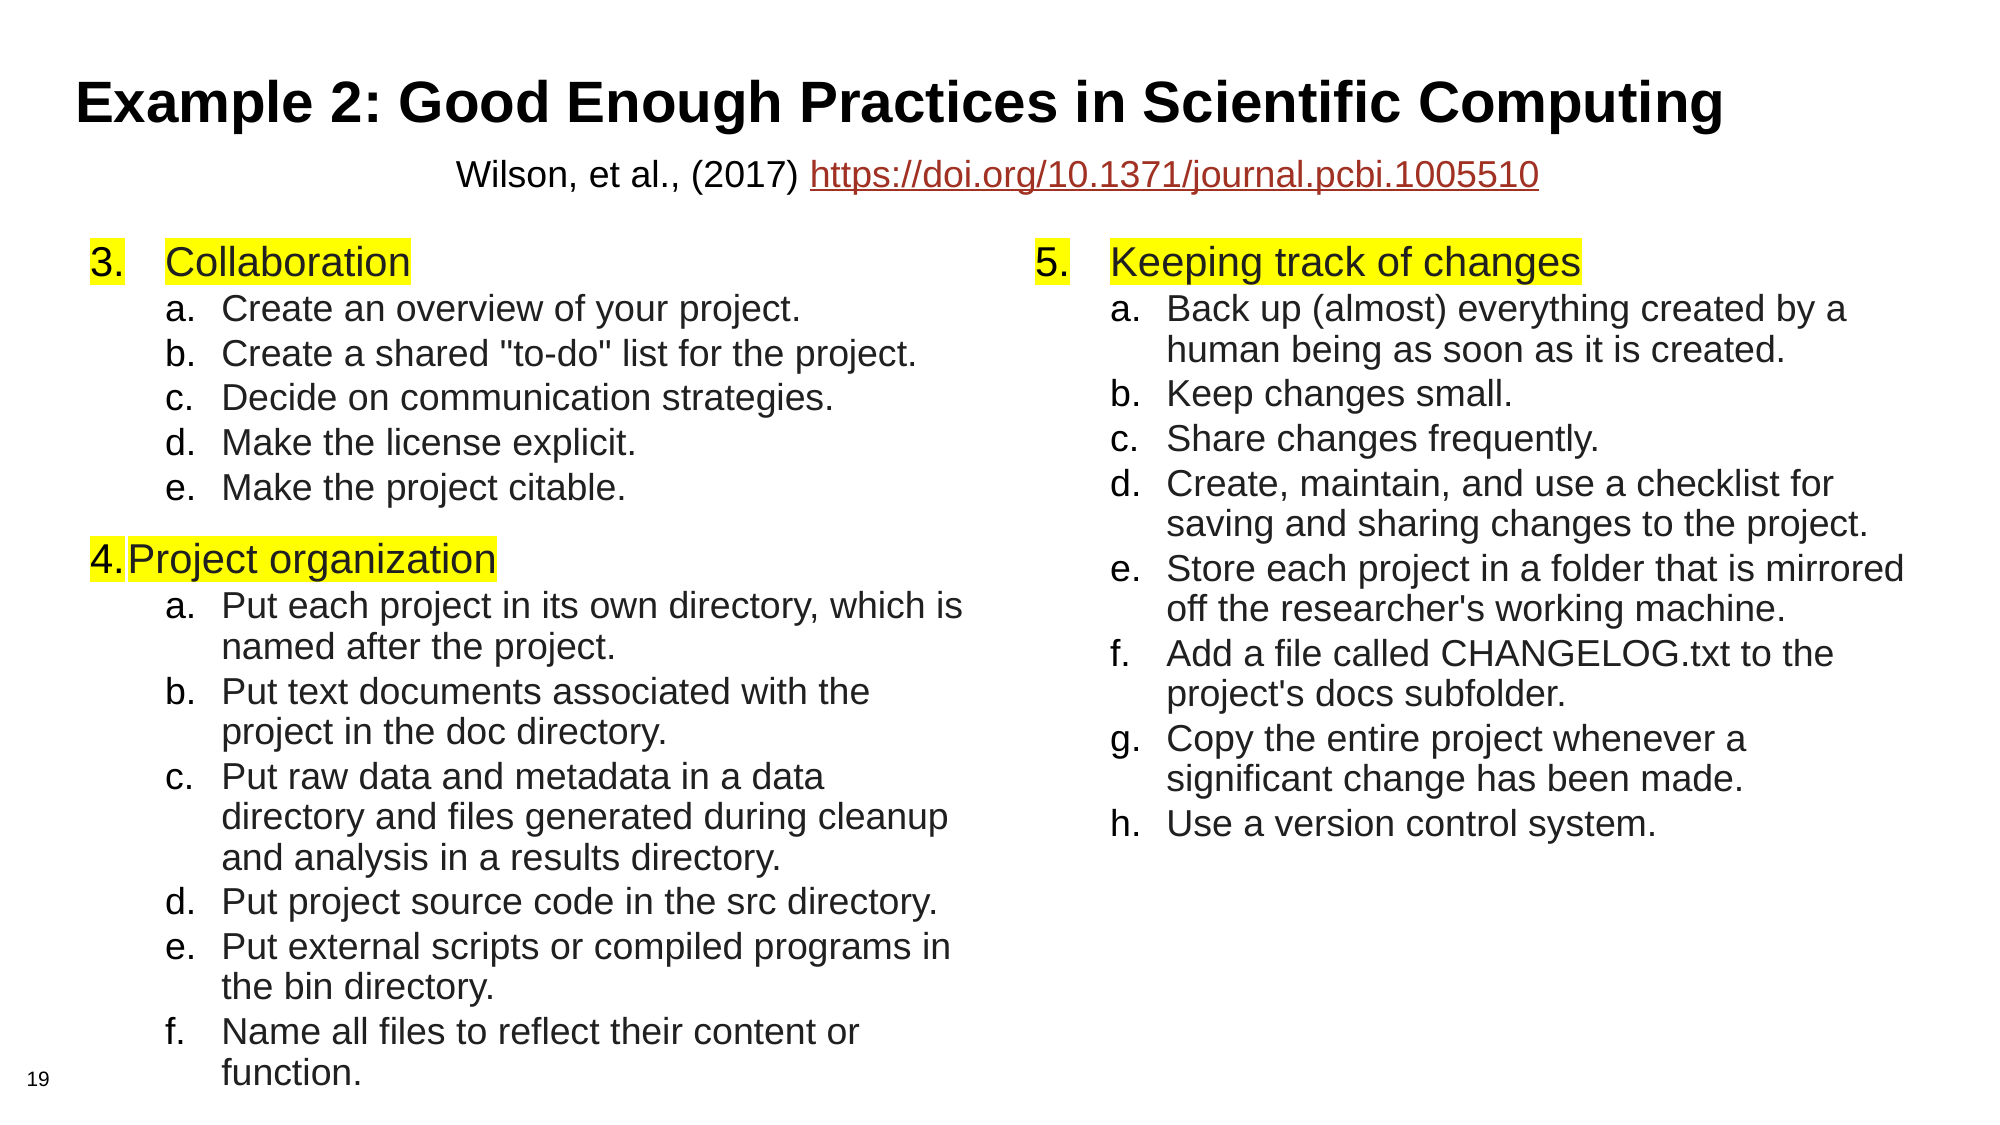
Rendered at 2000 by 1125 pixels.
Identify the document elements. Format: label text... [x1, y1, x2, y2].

title Example 2: Good Enough Practices in Scientific Computing [59, 67, 1927, 218]
list Collaboration Create an overview of your project. Create a shared "to-do" list for the project. Decide on communication strategies. Make the license explicit. Make the project citable. Project organization Put each project in its own directory, which is named after the project. Put text documents associated with the project in the doc directory. Put raw data and metadata in a data directory and files generated during cleanup and analysis in a results directory. Put project source code in the src directory. Put external scripts or compiled programs in the bin directory. Name all files to reflect their content or function. [73, 231, 993, 787]
list Keeping track of changes Back up (almost) everything created by a human being as soon as it is created. Keep changes small. Share changes frequently. Create, maintain, and use a checklist for saving and sharing changes to the project. Store each project in a folder that is mirrored off the researcher's working machine. Add a file called CHANGELOG.txt to the project's docs subfolder. Copy the entire project whenever a significant change has been made. Use a version control system. [1019, 231, 1929, 787]
text_box Wilson, et al., (2017) https://doi.org/10.1371/journal.pcbi.1005510 [441, 142, 1559, 203]
